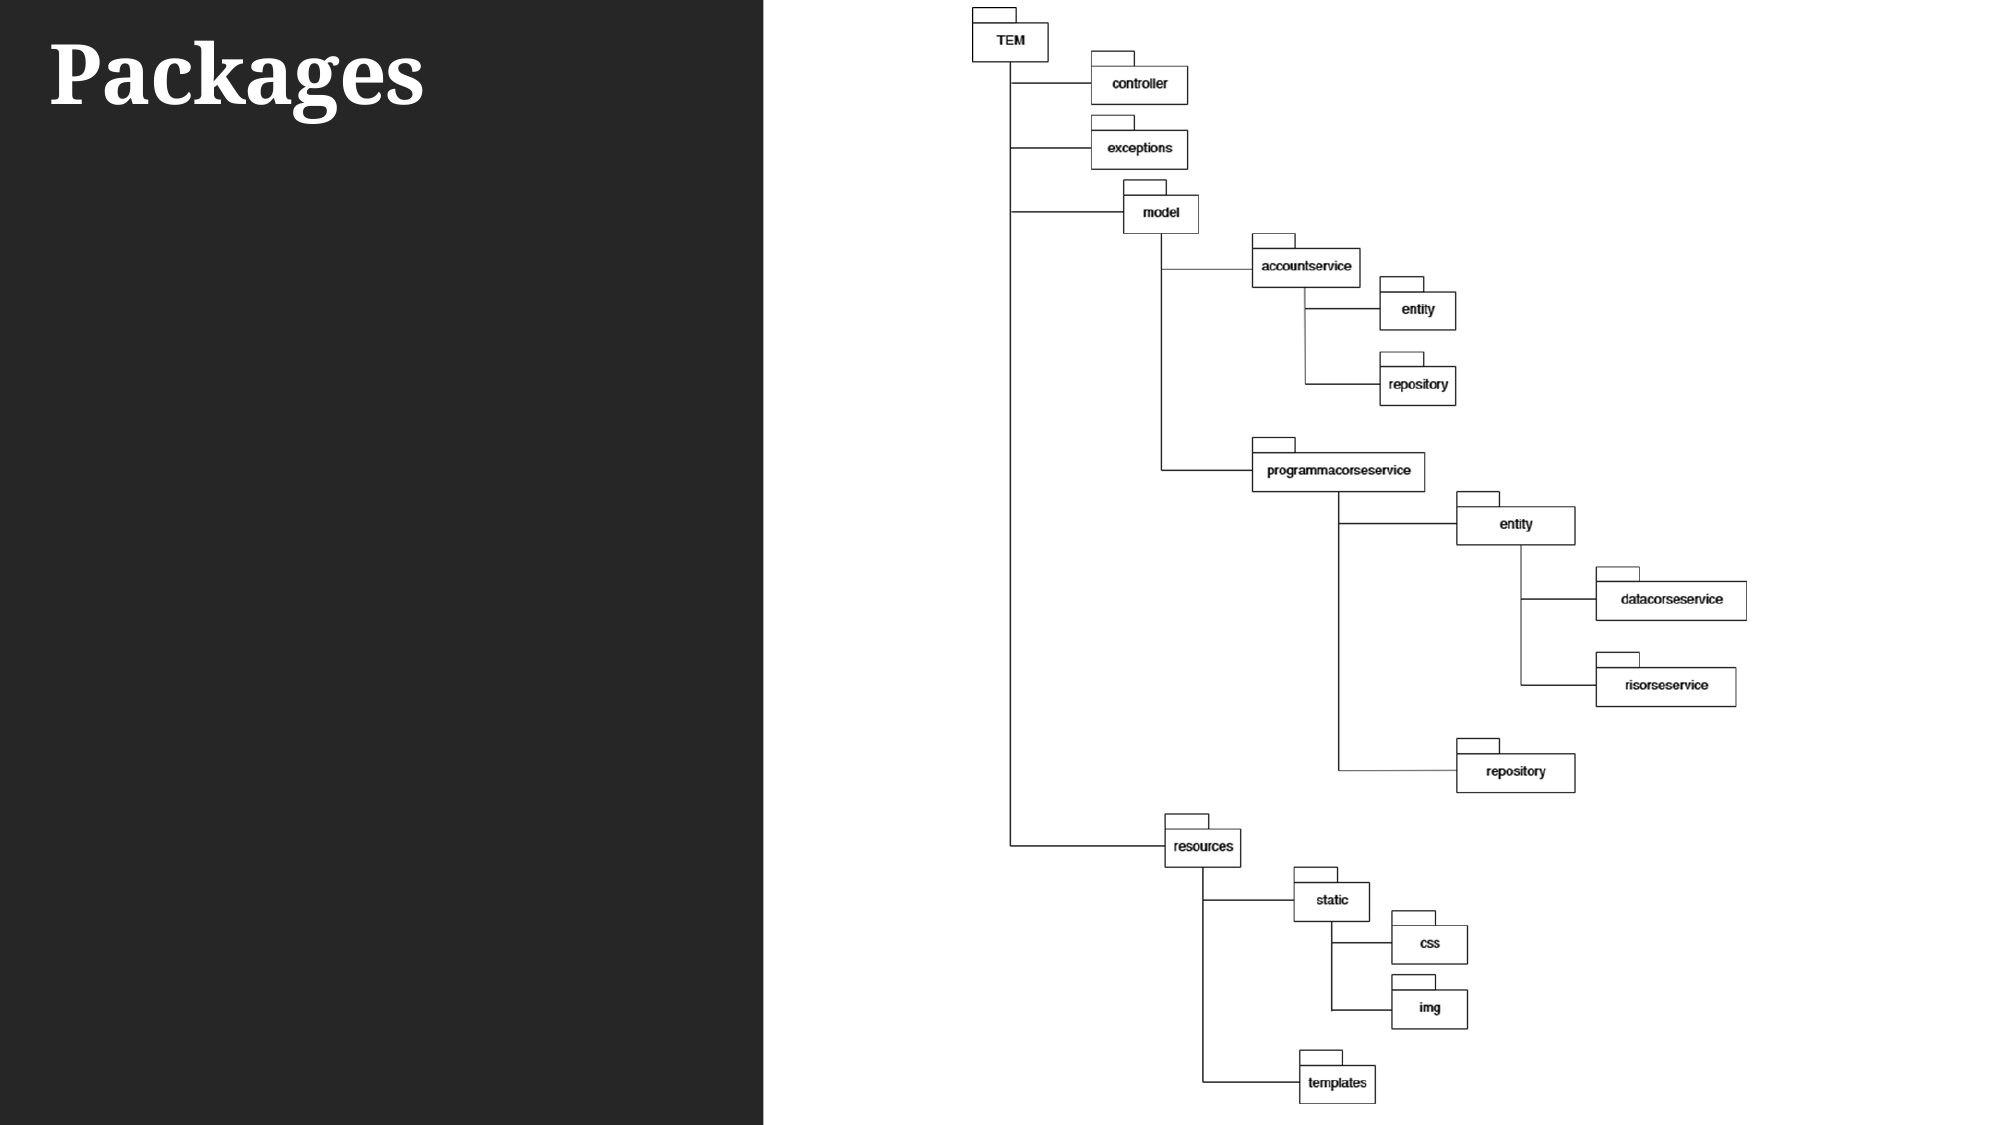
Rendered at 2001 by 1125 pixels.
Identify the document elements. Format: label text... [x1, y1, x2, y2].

title Packages [34, 0, 612, 131]
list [971, 7, 1747, 1104]
